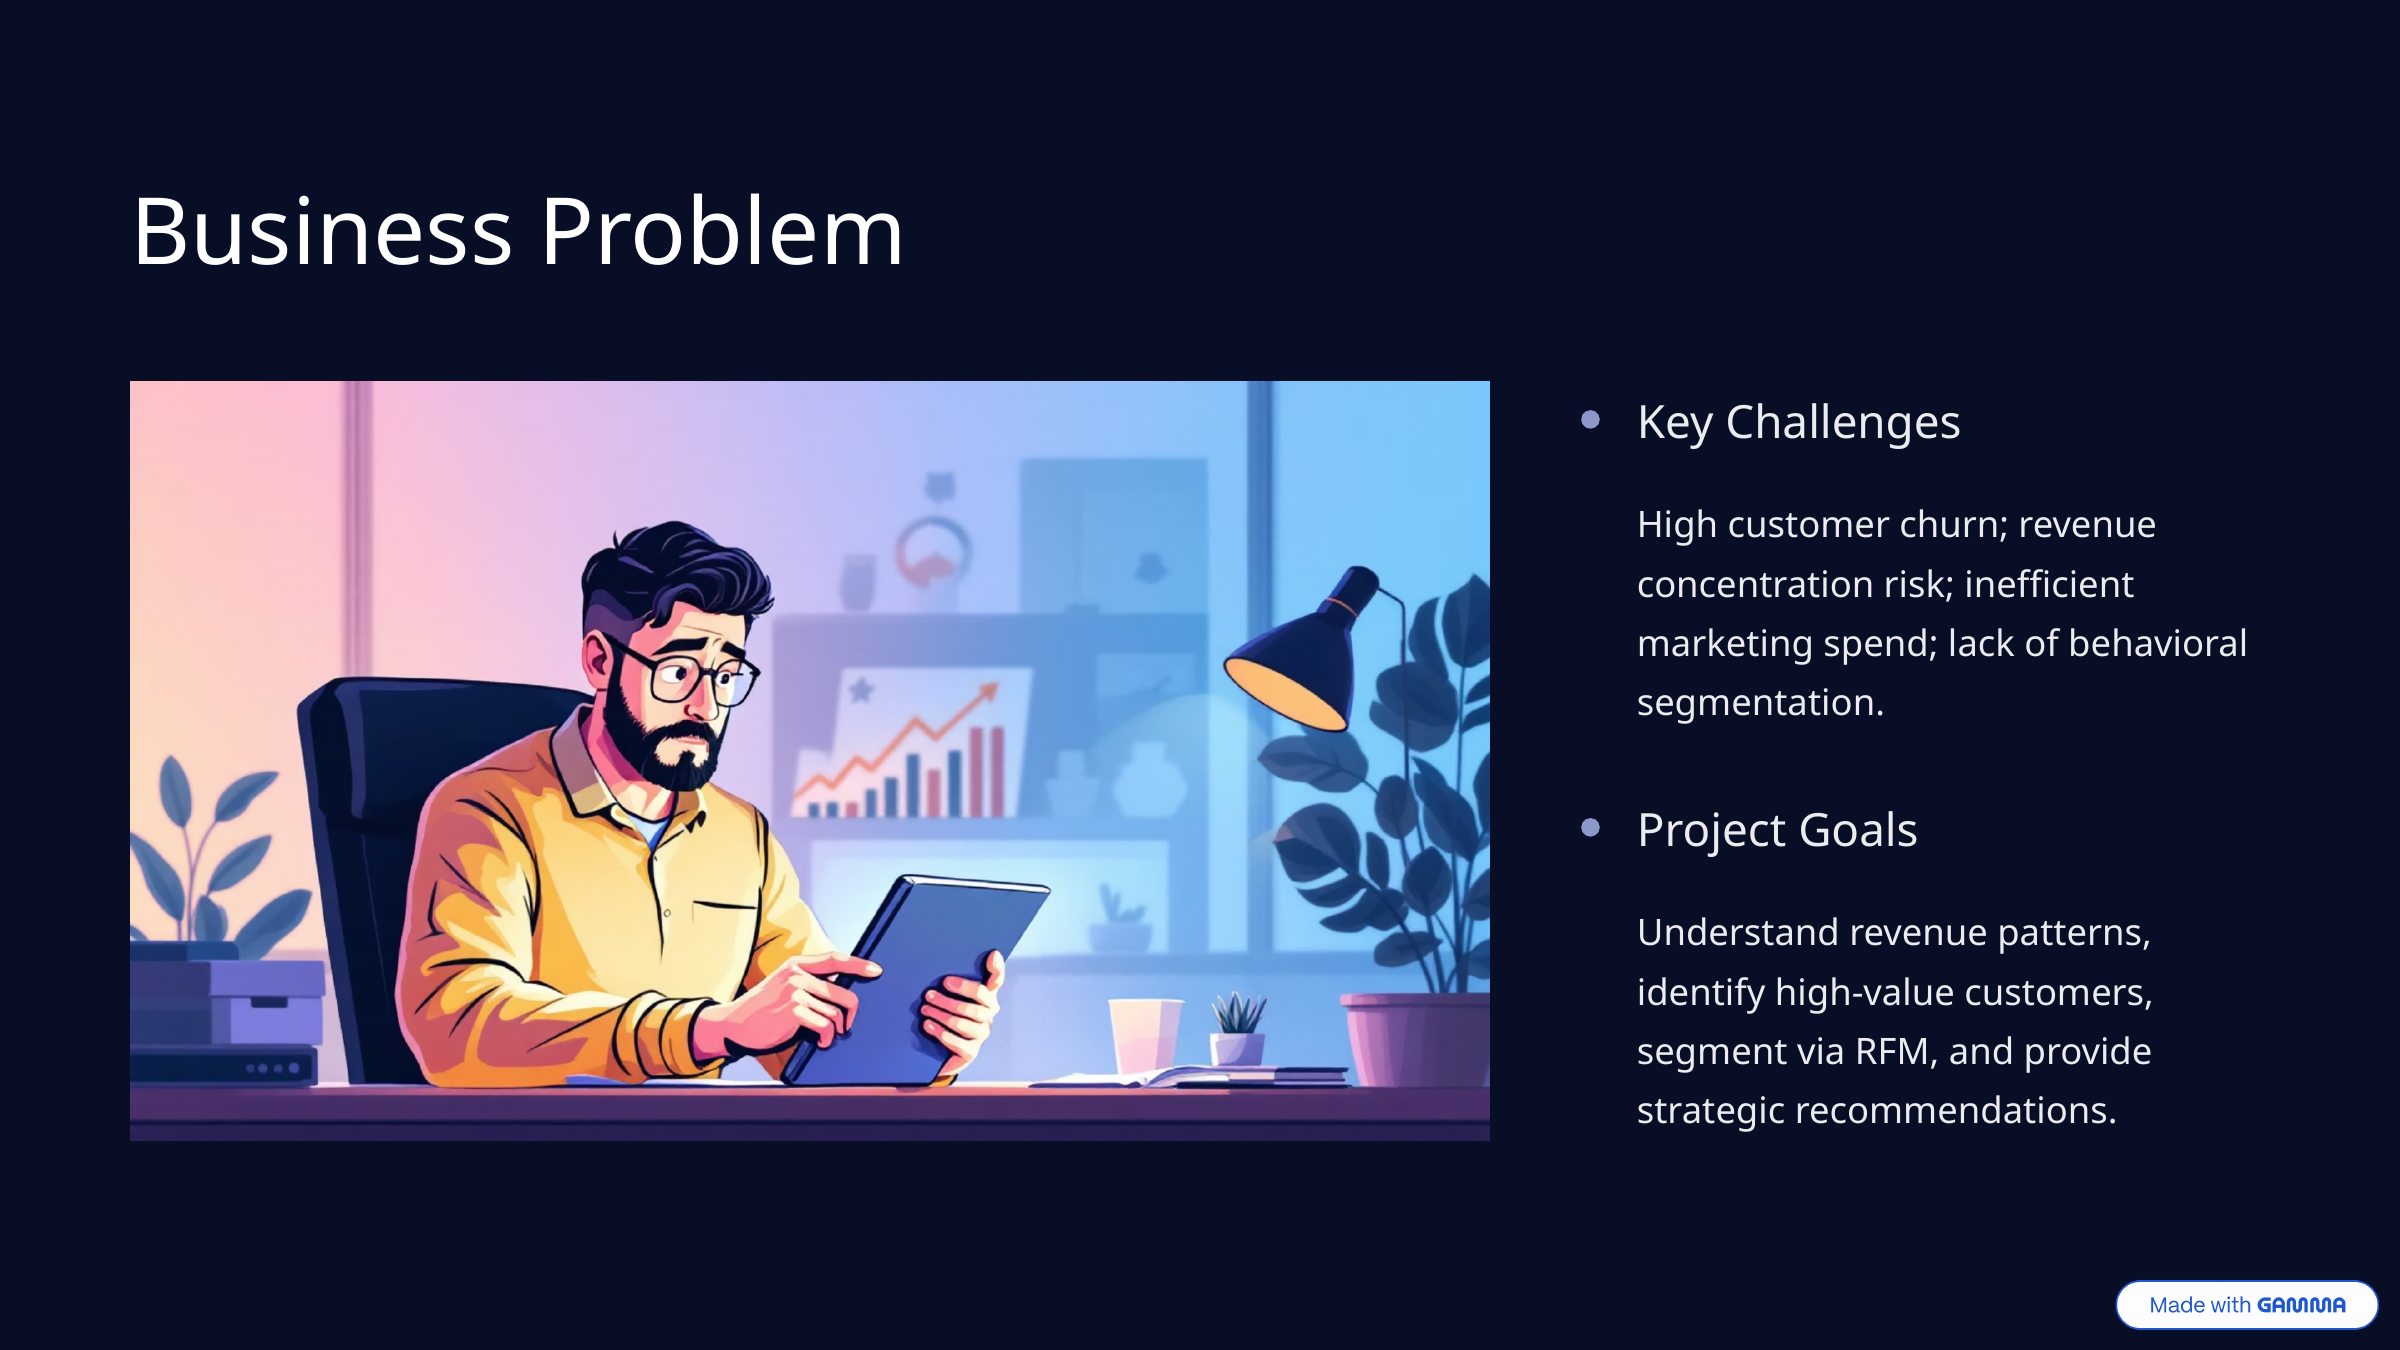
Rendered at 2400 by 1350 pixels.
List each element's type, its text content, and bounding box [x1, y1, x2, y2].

text_box [1581, 818, 1600, 837]
text_box Business Problem [130, 167, 1061, 285]
text_box Project Goals [1636, 798, 2103, 857]
text_box [1581, 410, 1600, 429]
text_box Key Challenges [1636, 390, 2103, 449]
picture [130, 381, 1490, 1141]
text_box High customer churn; revenue concentration risk; inefficient marketing spend; lack of behavioral segmentation. [1636, 485, 2271, 724]
text_box Understand revenue patterns, identify high-value customers, segment via RFM, and provide strategic recommendations. [1636, 893, 2271, 1132]
picture [2106, 1271, 2389, 1339]
